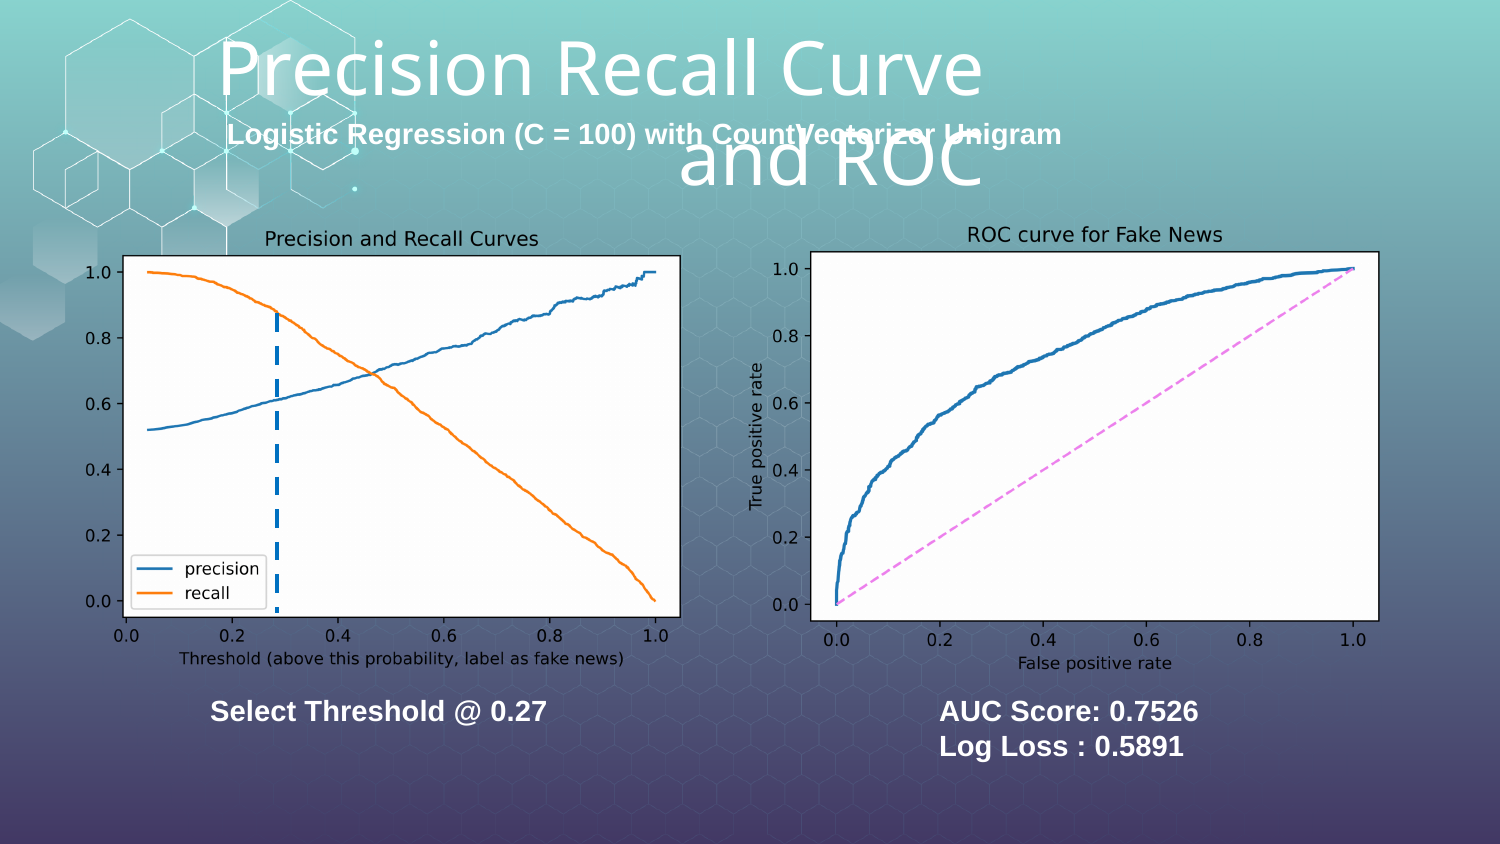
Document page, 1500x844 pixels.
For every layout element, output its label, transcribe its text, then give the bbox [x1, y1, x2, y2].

text_box Logistic Regression (C = 100) with CountVectorizer Unigram [212, 107, 1148, 158]
text_box Select Threshold @ 0.27 [195, 685, 595, 735]
text_box AUC Score: 0.7526 Log Loss : 0.5891 [924, 690, 1247, 770]
picture [0, 0, 1453, 844]
title Precision Recall Curve and ROC [95, 5, 1001, 116]
